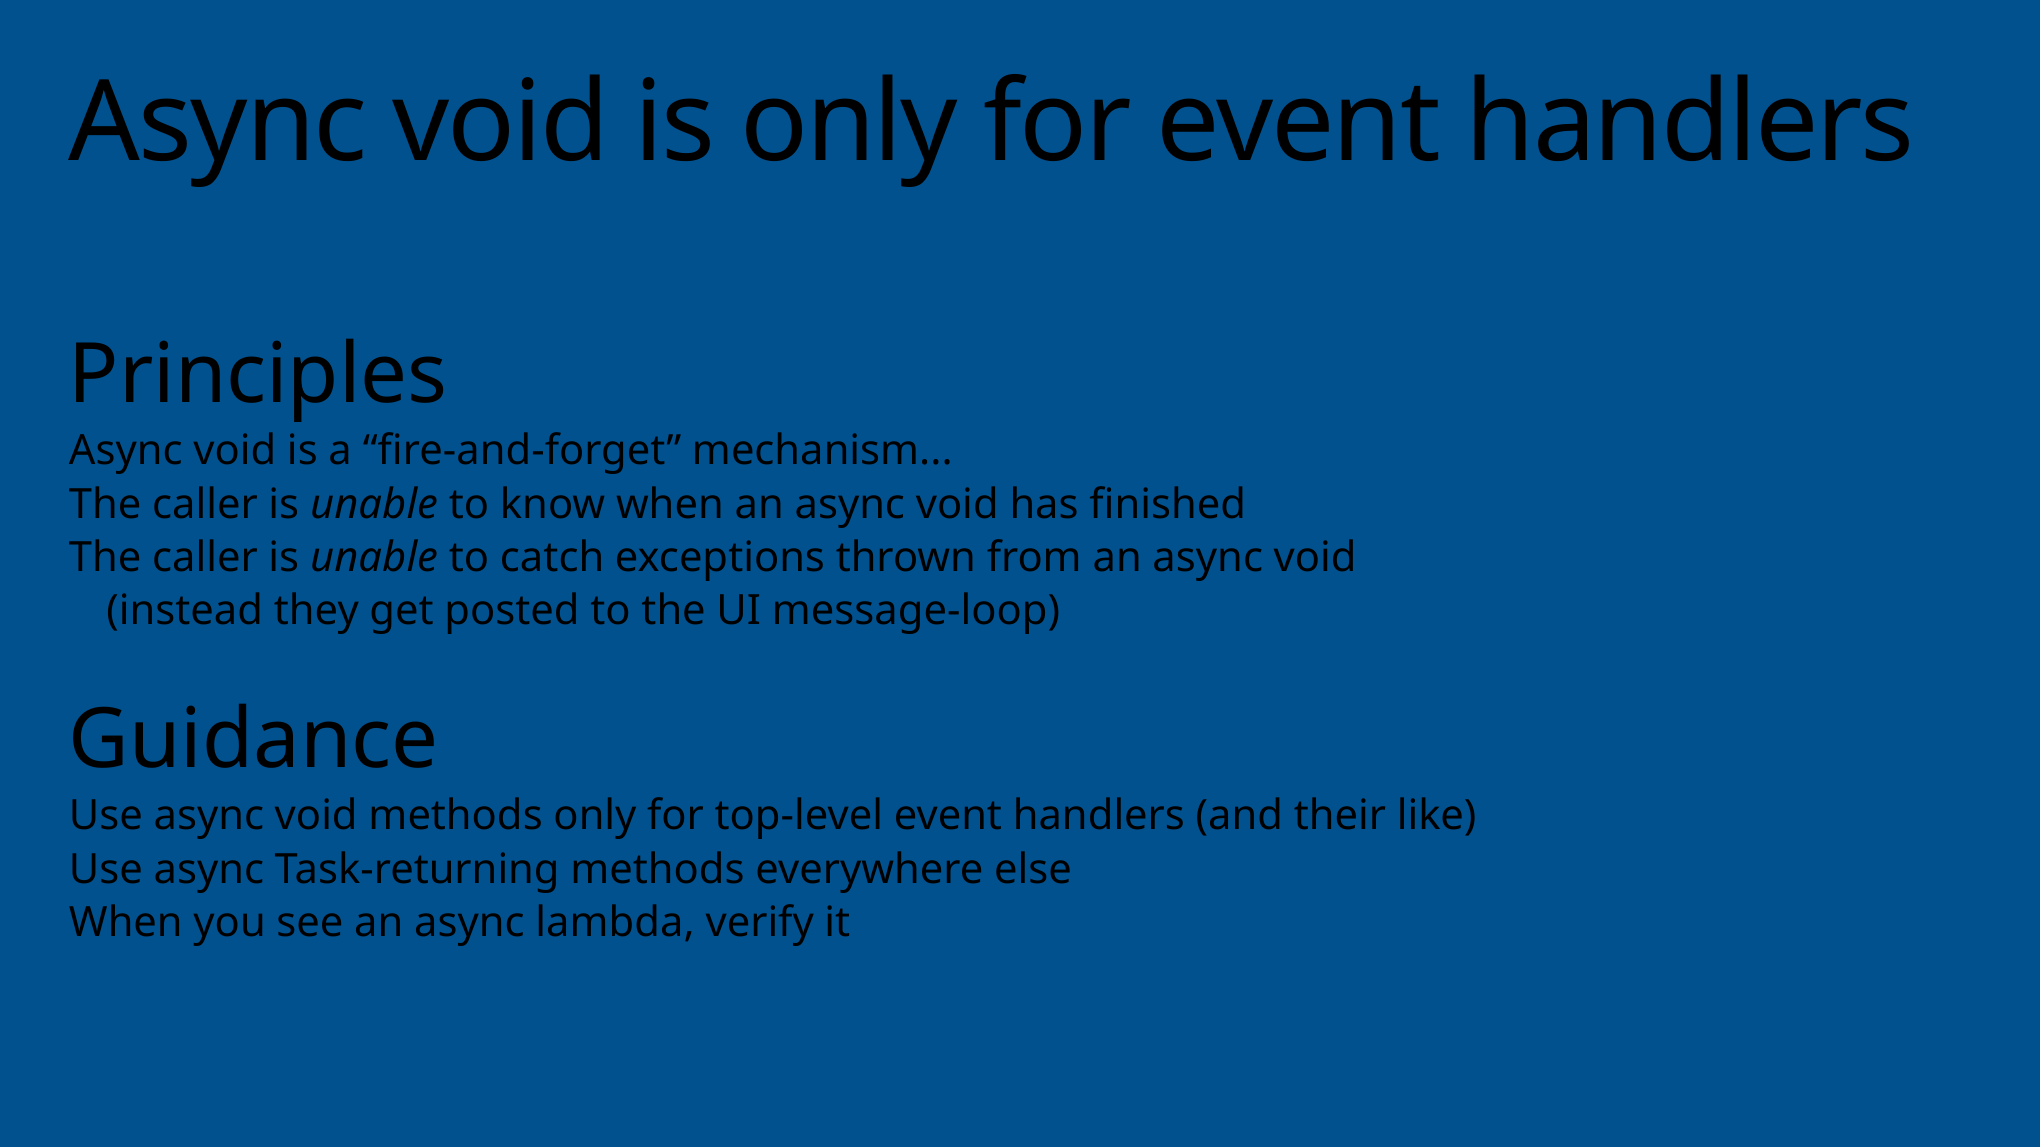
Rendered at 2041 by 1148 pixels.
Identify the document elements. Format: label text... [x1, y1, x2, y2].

title Async void is only for event handlers [45, 48, 1996, 198]
list Principles Async void is a “fire-and-forget” mechanism... The caller is unable to know when an async void has finished The caller is unable to catch exceptions thrown from an async void (instead they get posted to the UI message-loop) Guidance Use async void methods only for top-level event handlers (and their like) Use async Task-returning methods everywhere else When you see an async lambda, verify it [45, 198, 1996, 977]
